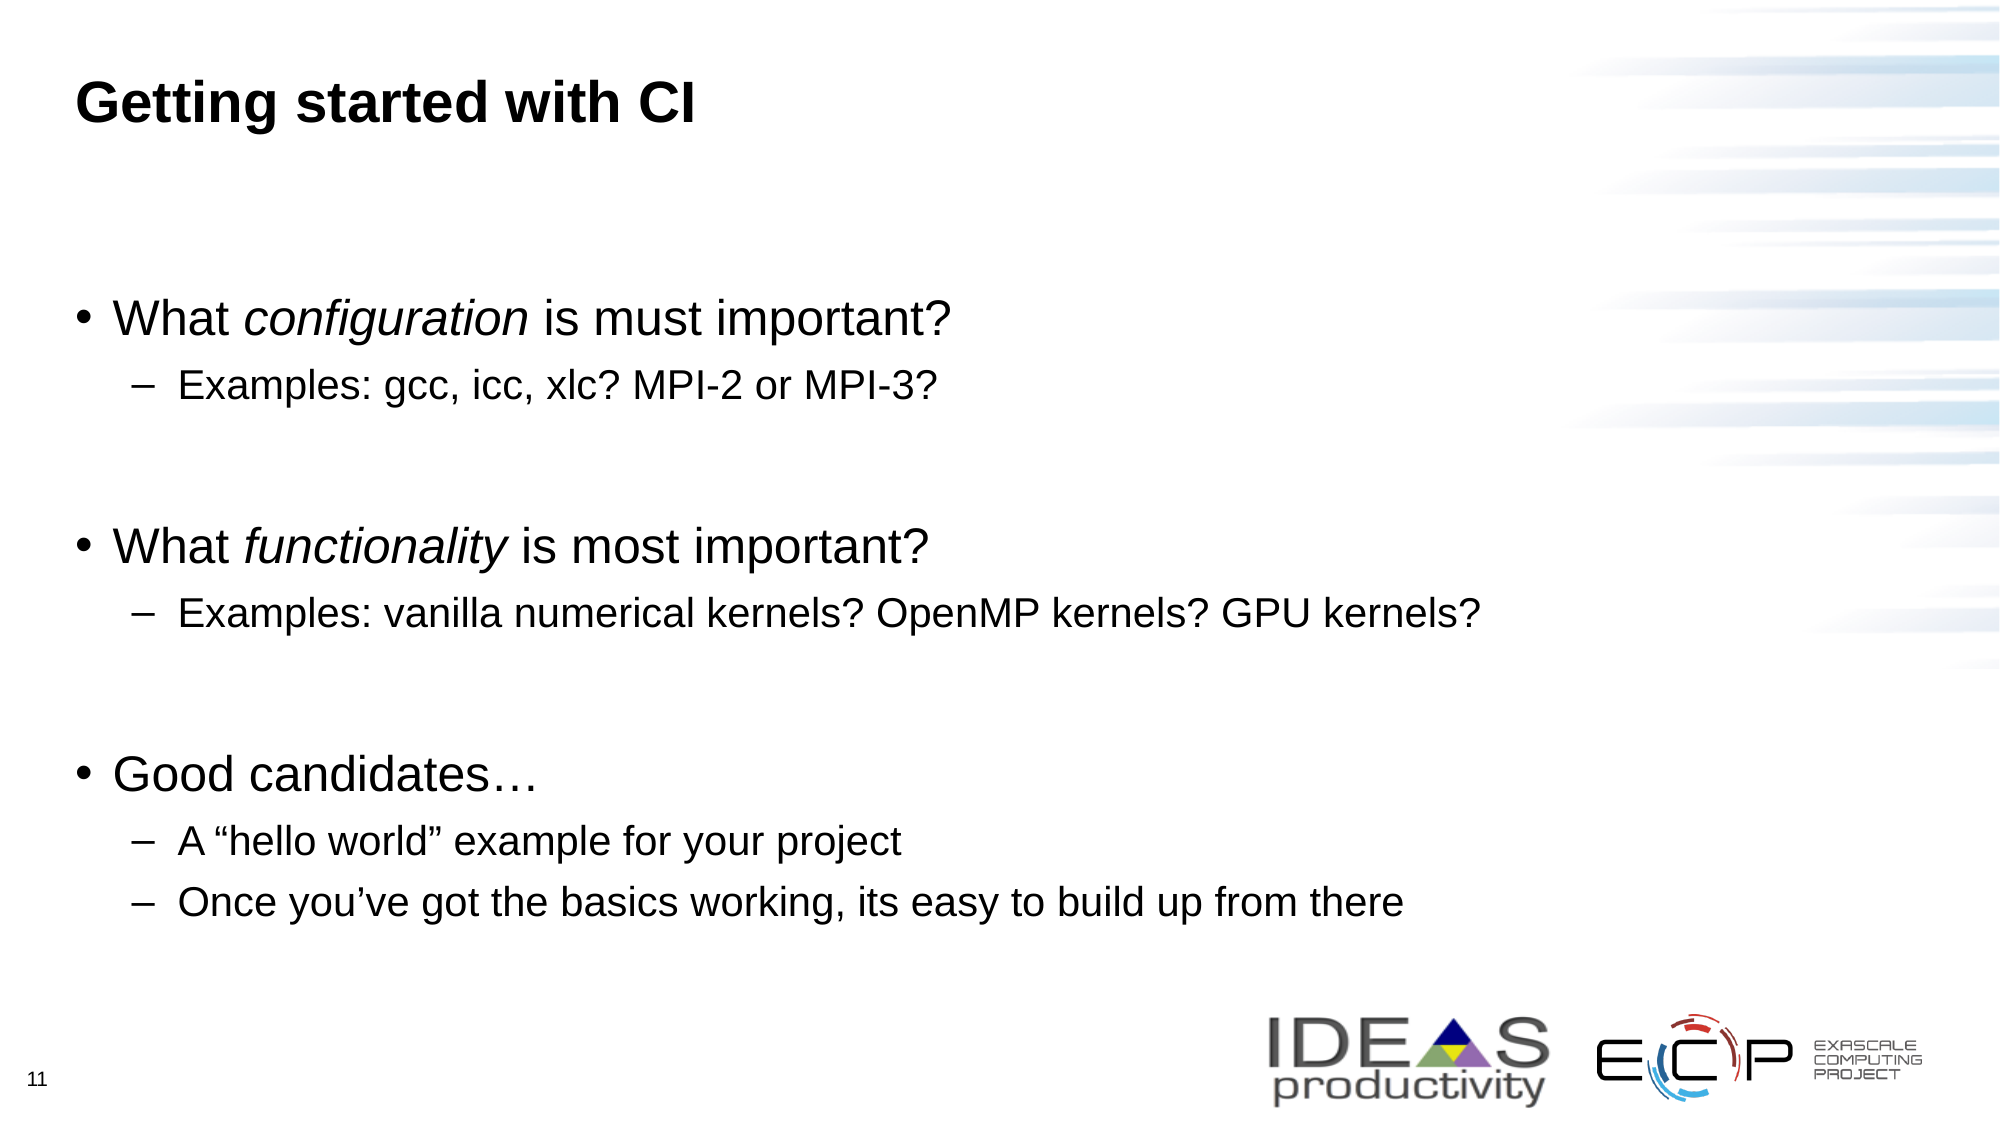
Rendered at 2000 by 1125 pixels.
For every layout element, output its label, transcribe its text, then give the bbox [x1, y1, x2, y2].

picture [1531, 0, 2000, 669]
list What configuration is must important? Examples: gcc, icc, xlc? MPI-2 or MPI-3? What functionality is most important? Examples: vanilla numerical kernels? OpenMP kernels? GPU kernels? Good candidates… A “hello world” example for your project Once you’ve got the basics working, its easy to build up from there [59, 284, 1926, 1007]
picture [1597, 1014, 1922, 1102]
title Getting started with CI [59, 67, 1926, 218]
picture [1257, 1009, 1560, 1115]
